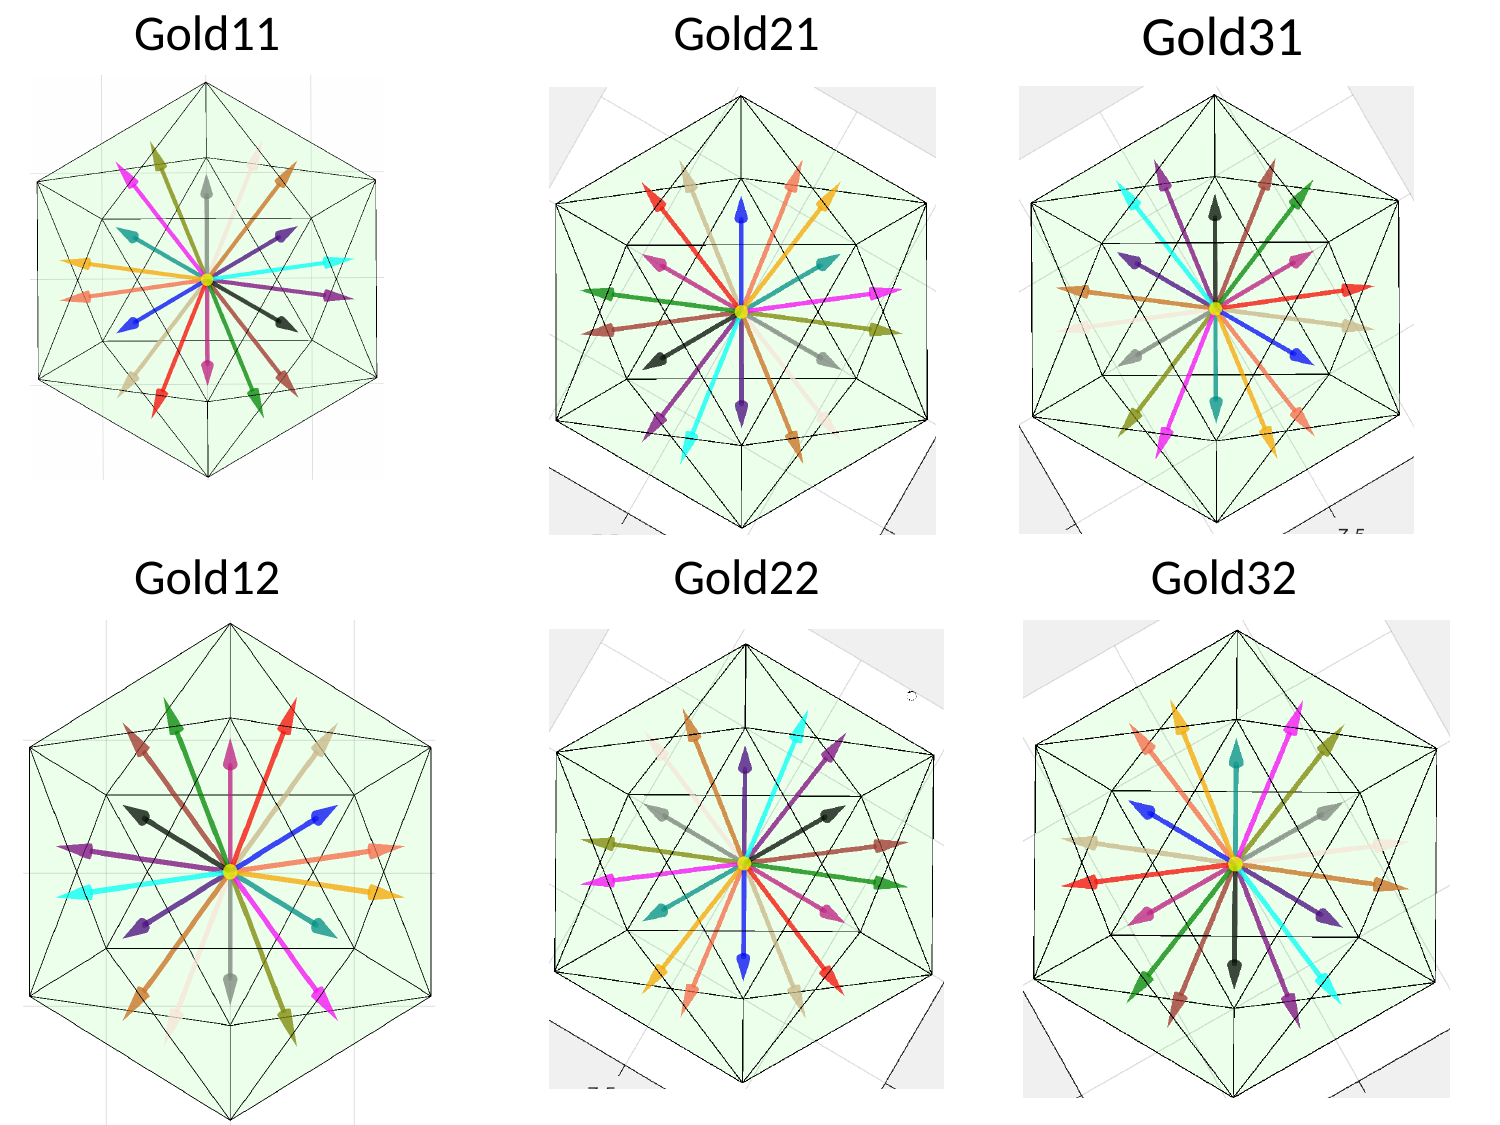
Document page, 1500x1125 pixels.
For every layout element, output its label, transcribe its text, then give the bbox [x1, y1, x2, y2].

picture [30, 75, 384, 480]
text_box Gold22 [649, 544, 844, 621]
picture [549, 629, 944, 1089]
text_box Gold32 [1126, 544, 1322, 620]
text_box Gold31 [1126, 0, 1322, 76]
text_box Gold11 [109, 0, 305, 75]
picture [1023, 620, 1450, 1099]
picture [23, 620, 435, 1125]
text_box Gold12 [109, 544, 305, 620]
text_box Gold21 [649, 0, 844, 76]
picture [1019, 86, 1414, 534]
picture [549, 87, 936, 535]
